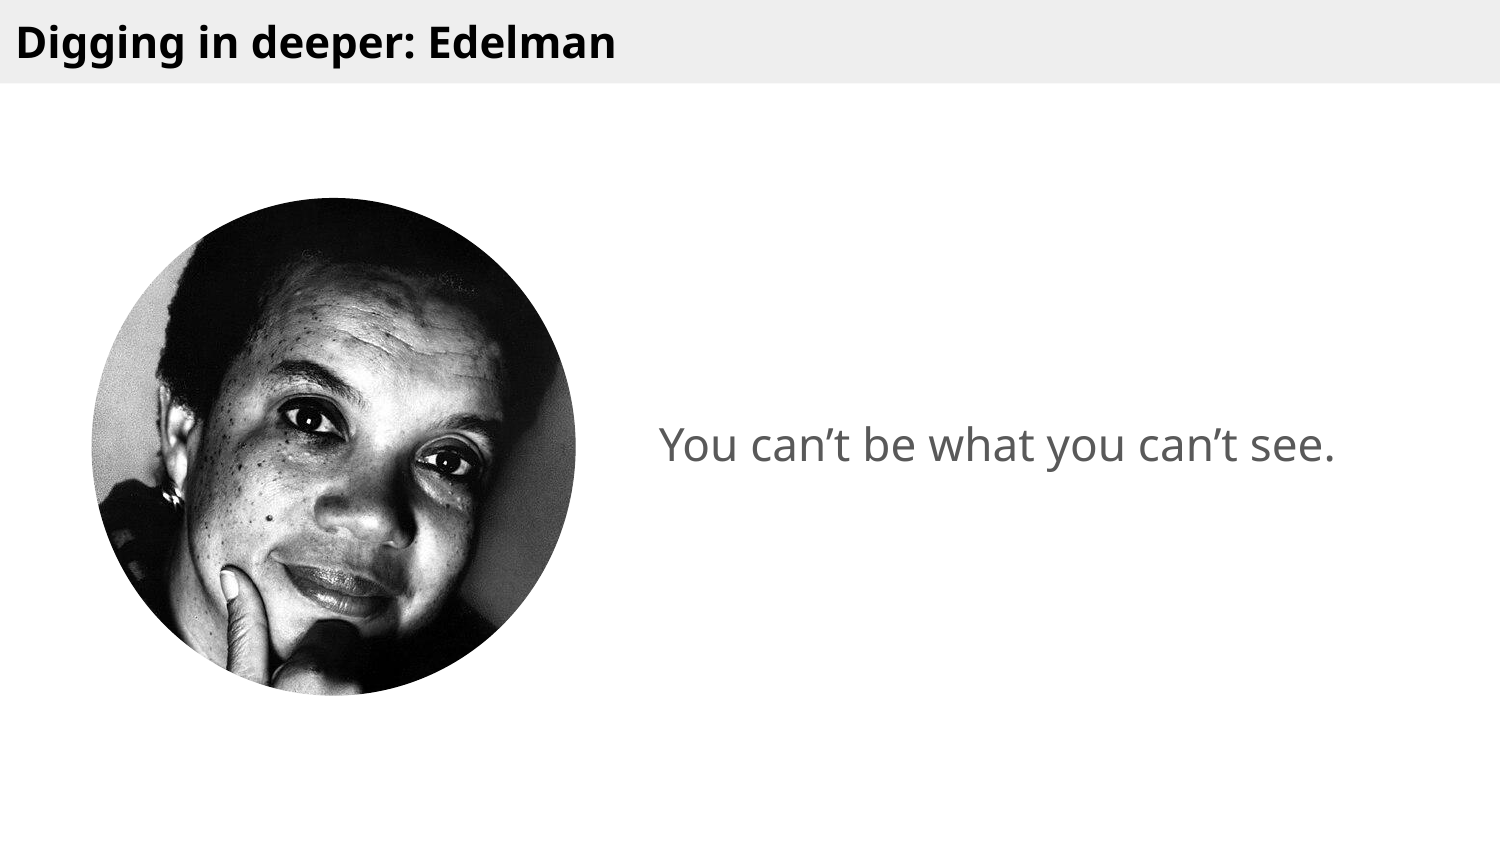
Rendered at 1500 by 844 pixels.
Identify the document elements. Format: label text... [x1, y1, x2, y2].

text_box [0, 0, 1500, 84]
picture [91, 197, 576, 696]
text_box You can’t be what you can’t see. [643, 400, 1458, 494]
text_box Digging in deeper: Edelman [0, 0, 1480, 83]
